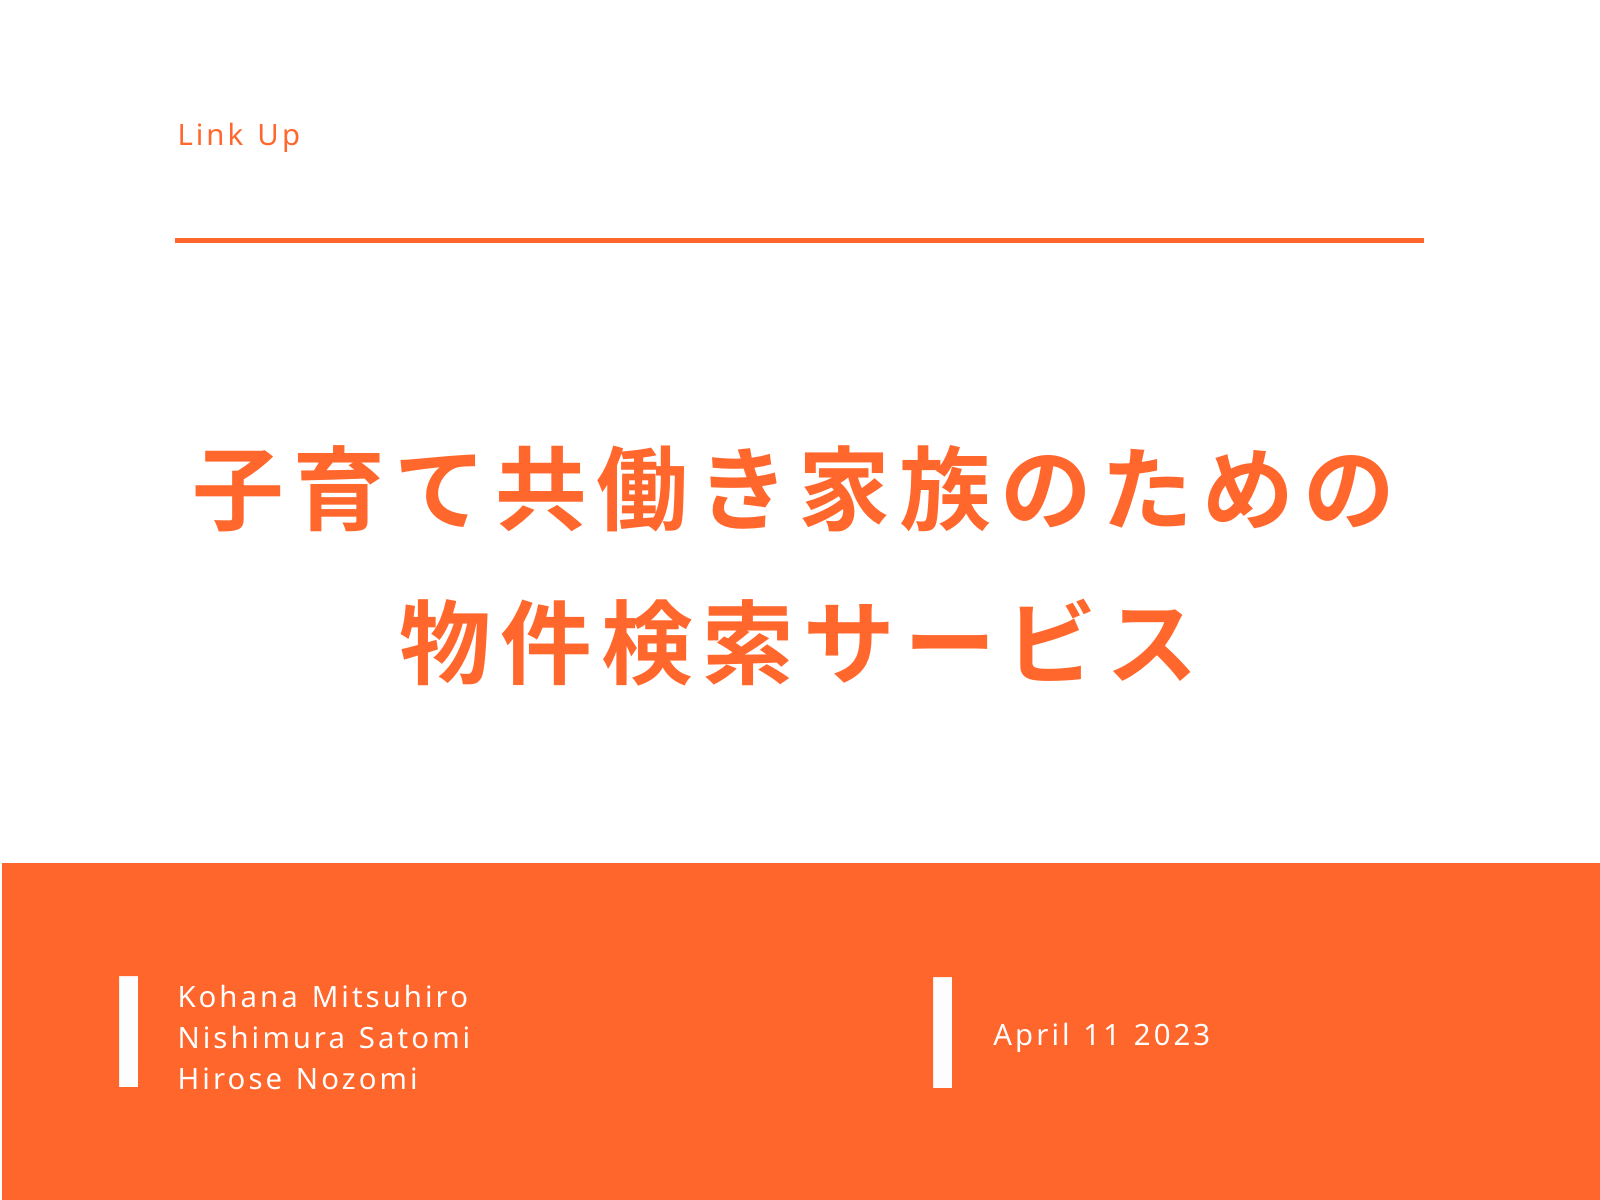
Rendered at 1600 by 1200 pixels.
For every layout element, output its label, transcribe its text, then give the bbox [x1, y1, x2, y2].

text_box 子育て共働き家族のための物件検索サービス [179, 387, 1419, 697]
text_box Link Up [177, 109, 762, 152]
picture [174, 238, 1425, 244]
picture [1, 863, 1600, 1200]
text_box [177, 972, 1421, 1096]
